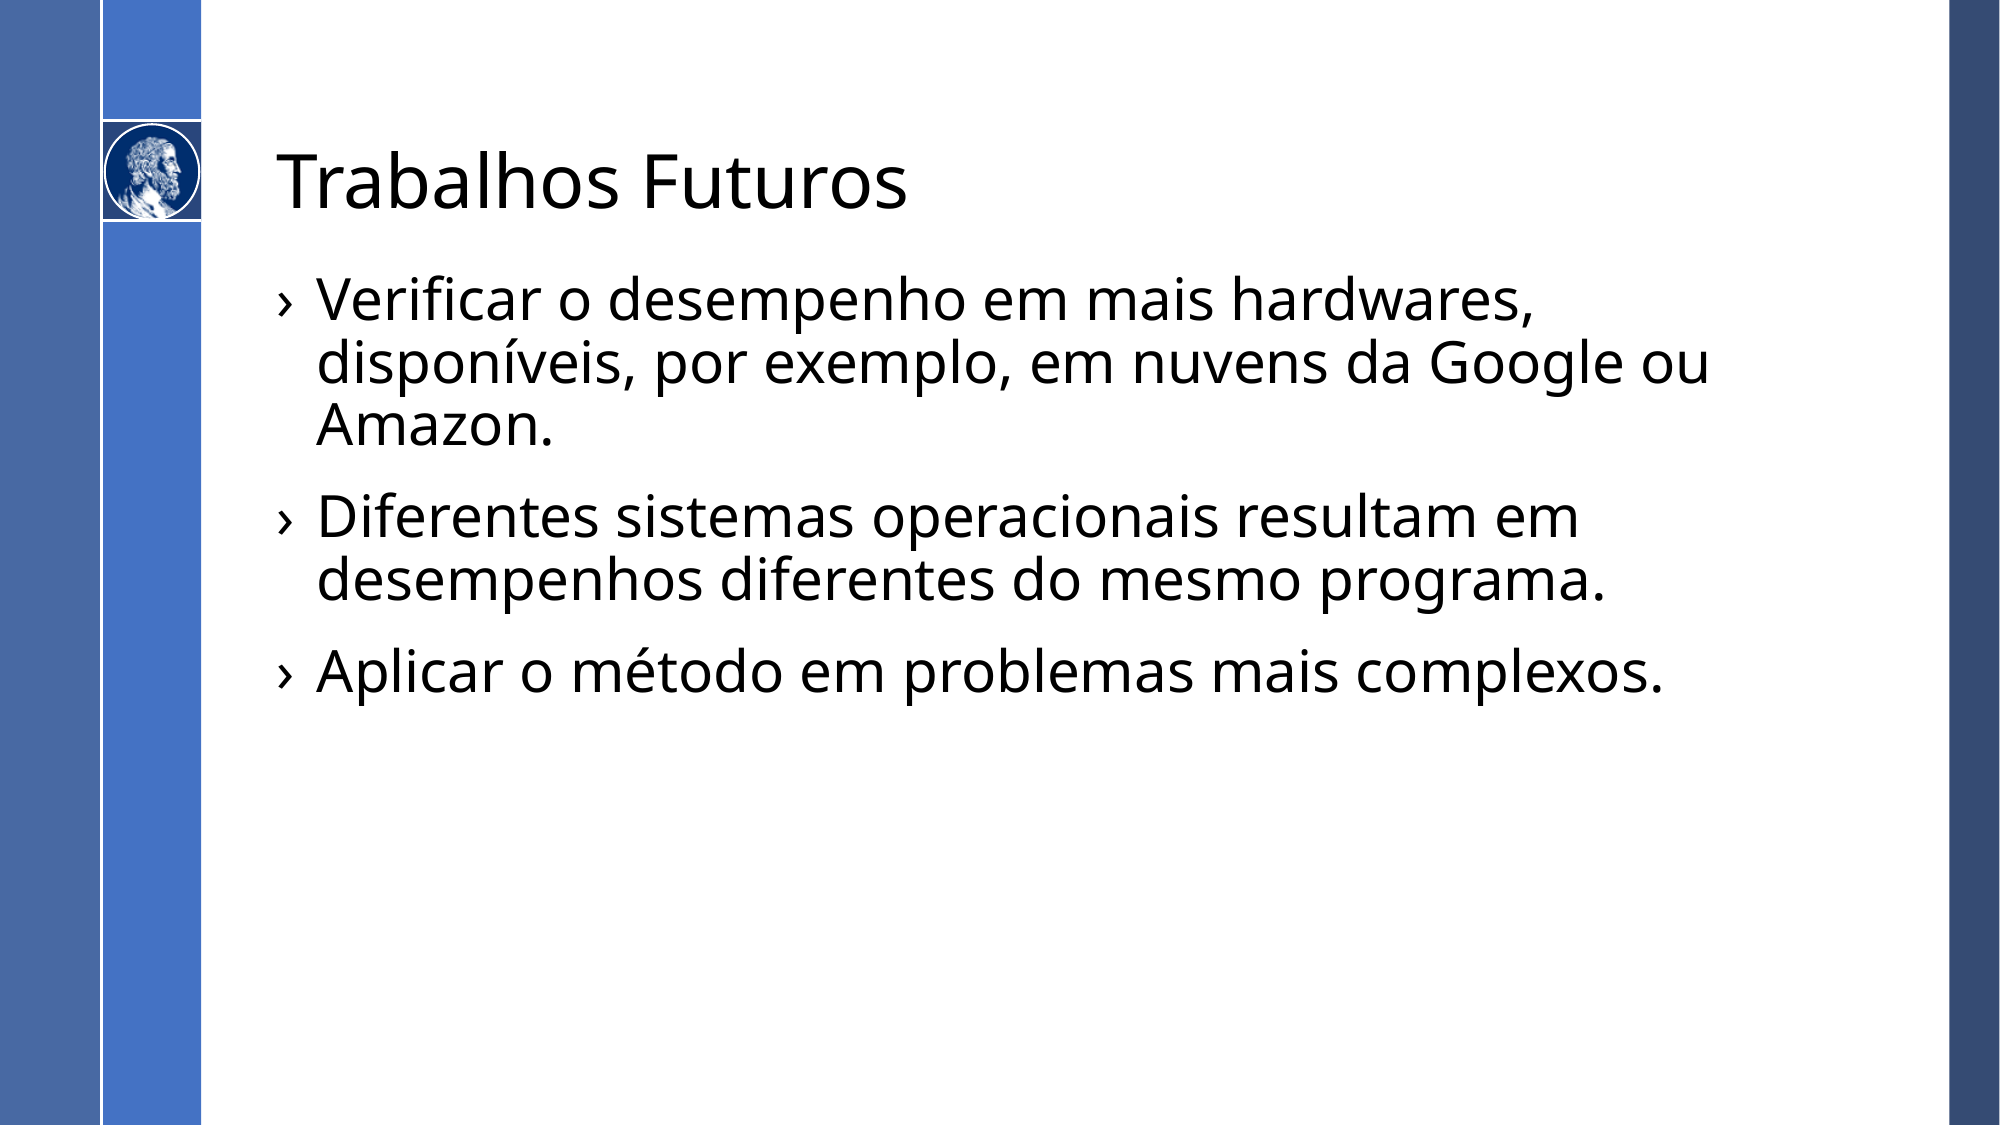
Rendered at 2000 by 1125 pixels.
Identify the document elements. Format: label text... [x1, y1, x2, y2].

list Verificar o desempenho em mais hardwares, disponíveis, por exemplo, em nuvens da Google ou Amazon. Diferentes sistemas operacionais resultam em desempenhos diferentes do mesmo programa. Aplicar o método em problemas mais complexos. [261, 262, 1867, 1013]
title Trabalhos Futuros [261, 29, 1867, 233]
picture [104, 124, 200, 220]
